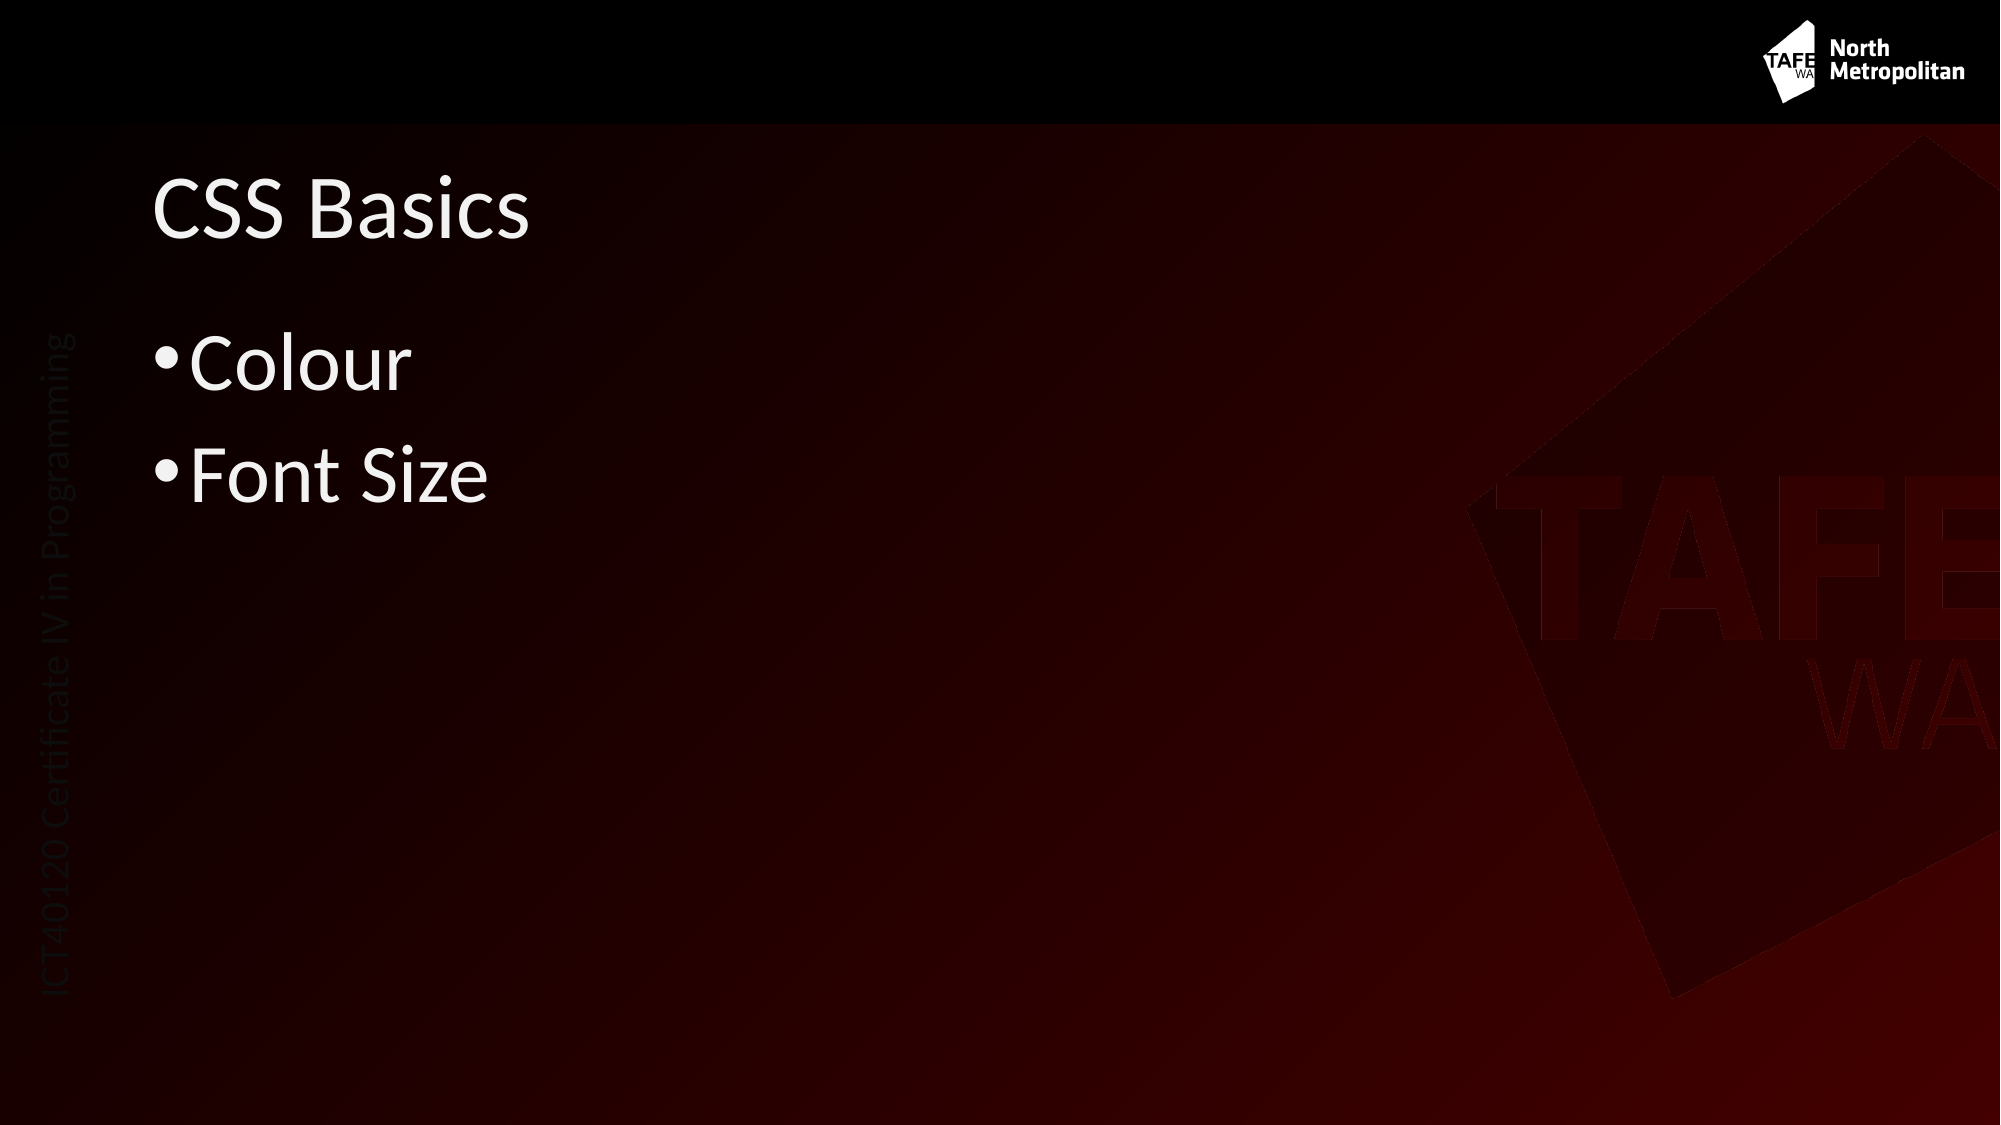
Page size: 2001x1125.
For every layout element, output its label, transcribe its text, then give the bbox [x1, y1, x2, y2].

picture [0, 0, 2000, 124]
title CSS Basics [137, 126, 1863, 278]
list Colour Font Size [137, 299, 1863, 1014]
